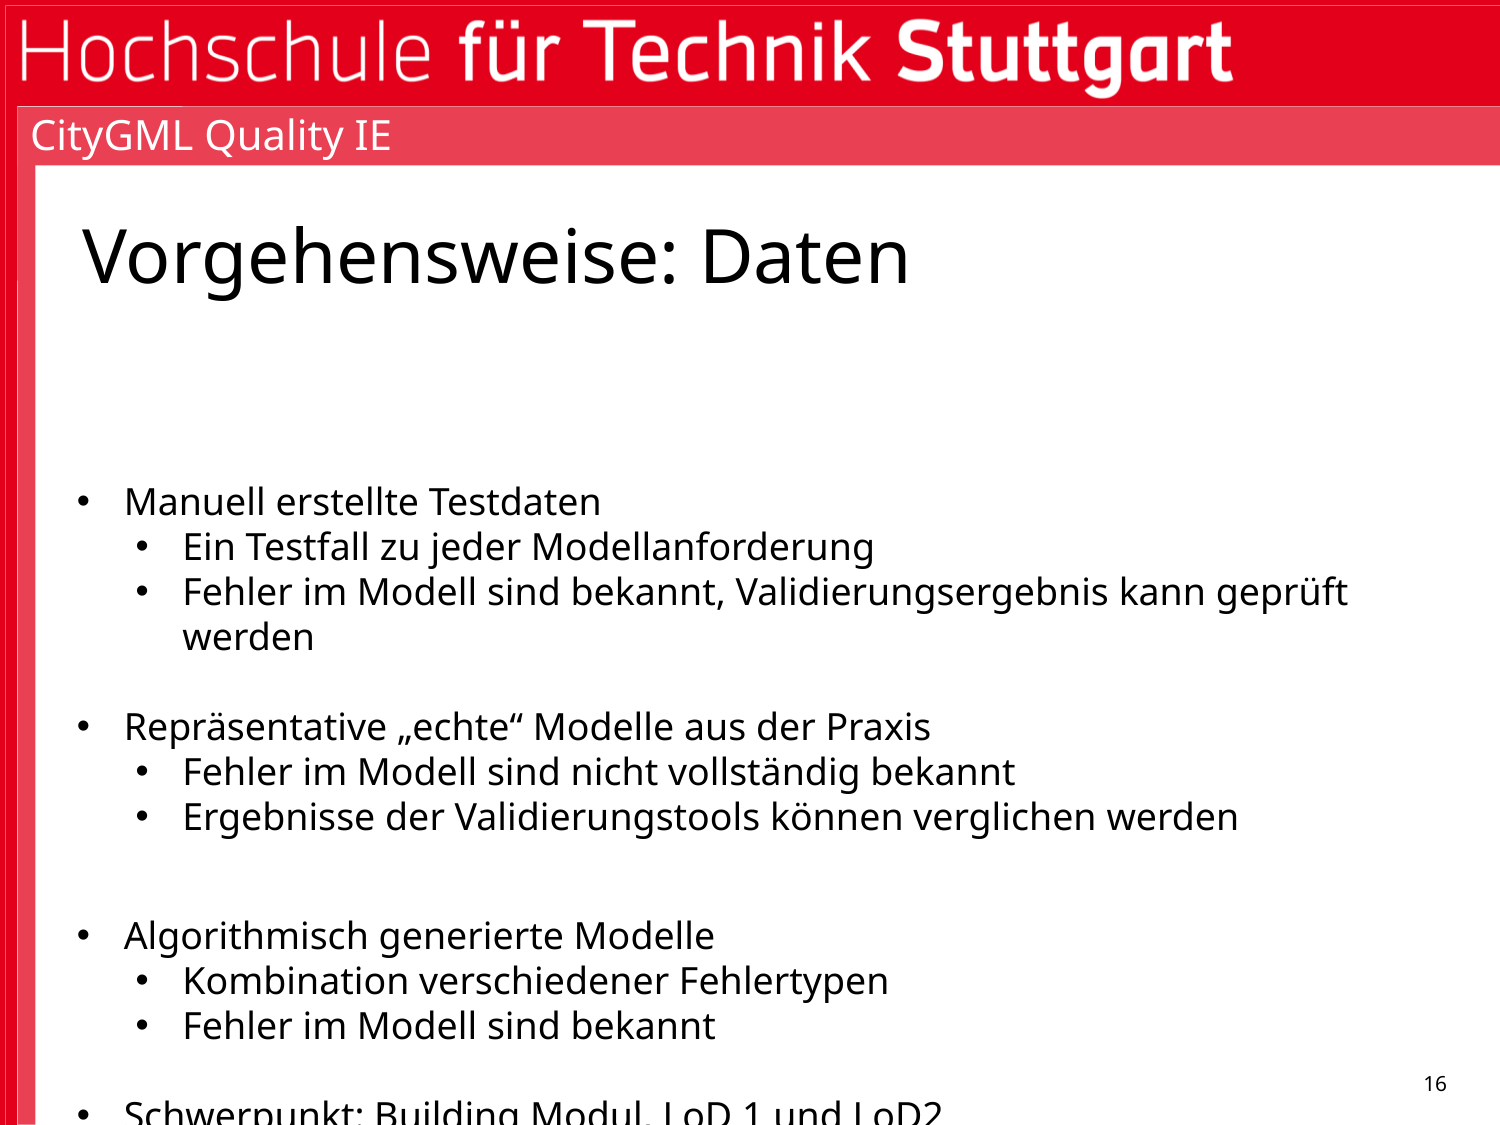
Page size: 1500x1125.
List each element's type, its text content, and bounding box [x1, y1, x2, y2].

picture [6, 6, 1500, 1125]
slide_number 16 [1399, 1070, 1447, 1094]
title Vorgehensweise: Daten [82, 208, 1500, 433]
picture [0, 0, 1500, 1125]
list Manuell erstellte Testdaten Ein Testfall zu jeder Modellanforderung Fehler im Modell sind bekannt, Validierungsergebnis kann geprüft werden Repräsentative „echte“ Modelle aus der Praxis Fehler im Modell sind nicht vollständig bekannt Ergebnisse der Validierungstools können verglichen werden Algorithmisch generierte Modelle Kombination verschiedener Fehlertypen Fehler im Modell sind bekannt Schwerpunkt: Building Modul, LoD 1 und LoD2 [76, 432, 1436, 1047]
footer CityGML Quality IE [19, 104, 1431, 164]
